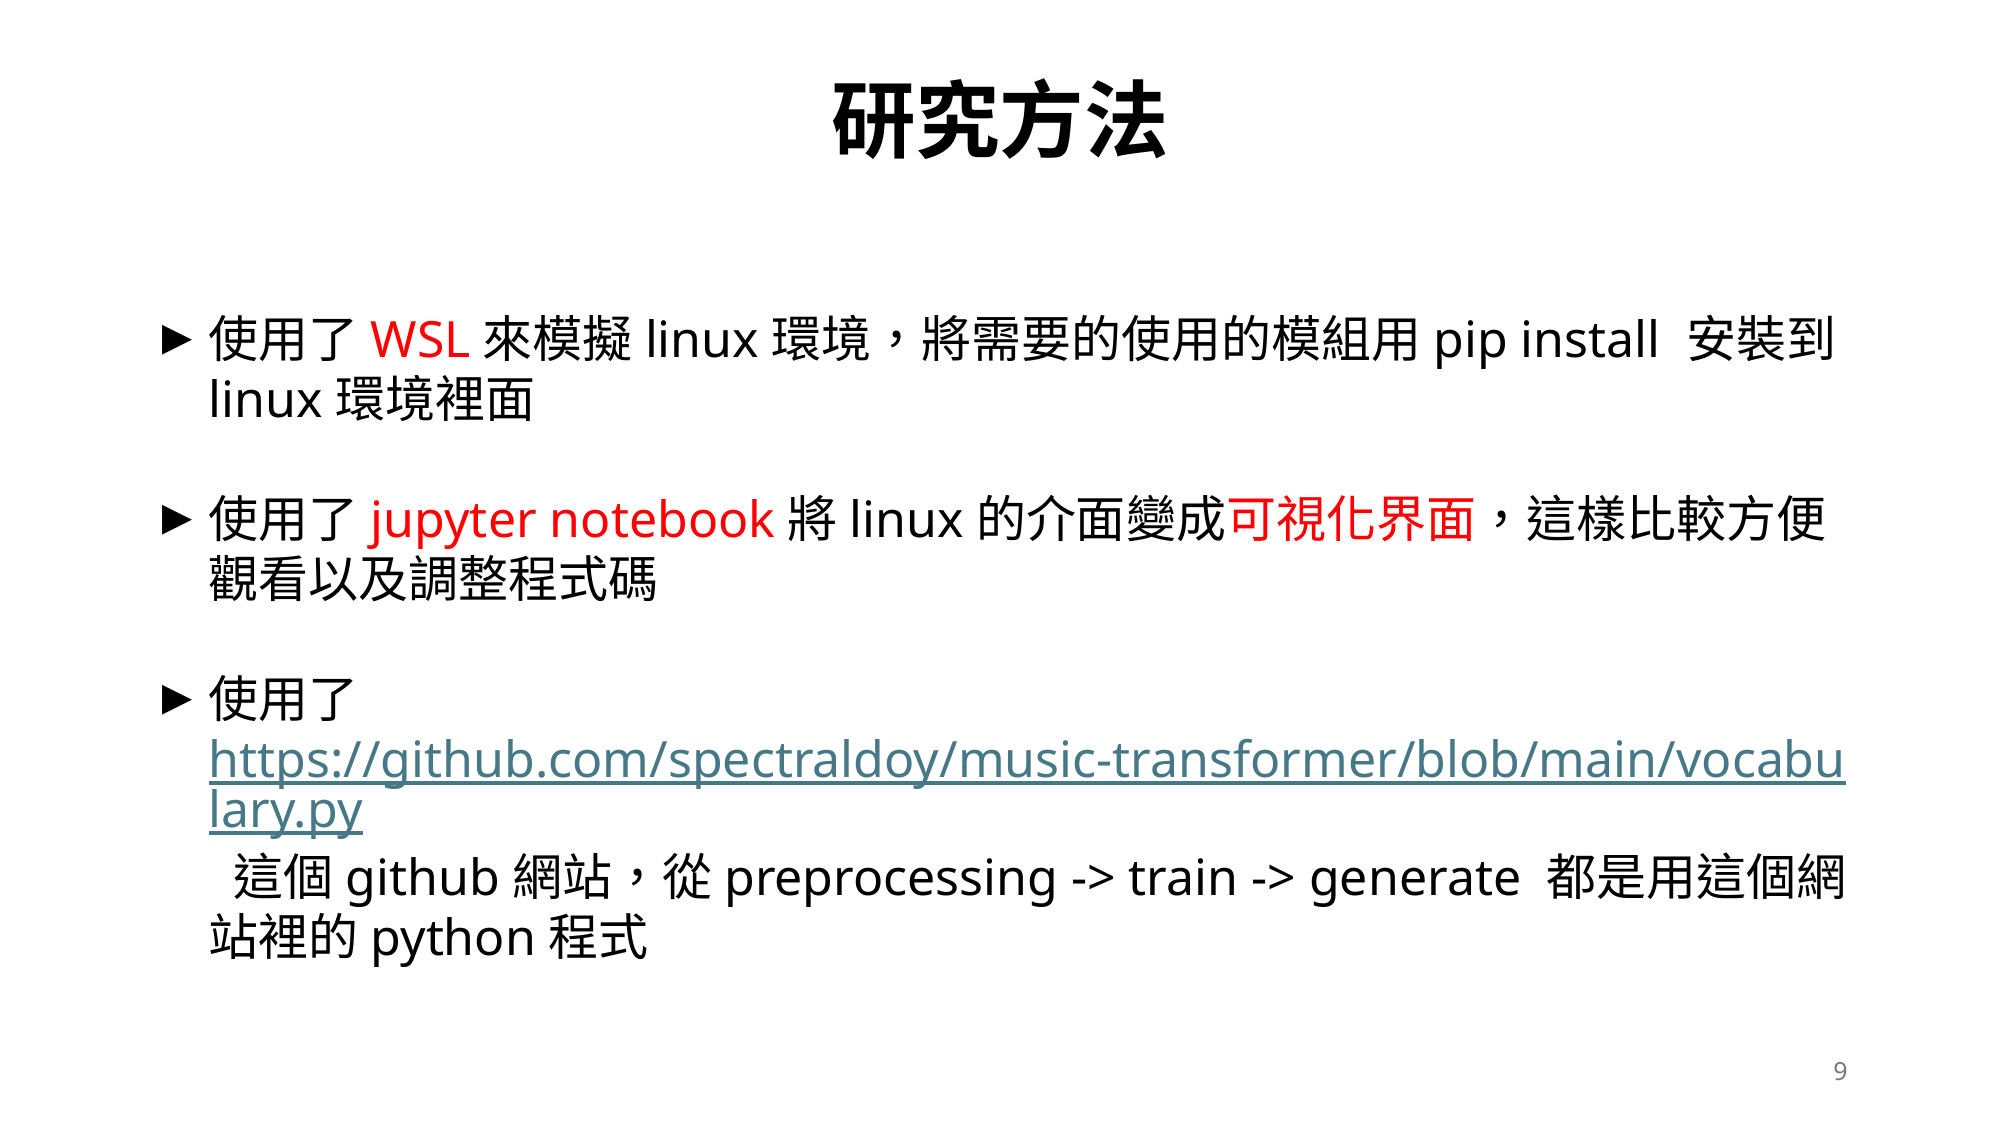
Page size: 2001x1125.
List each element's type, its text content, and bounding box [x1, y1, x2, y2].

list 使用了WSL來模擬linux環境，將需要的使用的模組用pip install 安裝到linux環境裡面 使用了jupyter notebook將linux的介面變成可視化界面，這樣比較方便觀看以及調整程式碼 使用了https://github.com/spectraldoy/music-transformer/blob/main/vocabulary.py 這個github網站，從preprocessing -> train -> generate 都是用這個網站裡的python程式 [137, 299, 1863, 1014]
title 研究方法 [137, 59, 1863, 278]
slide_number 9 [1412, 1042, 1863, 1103]
